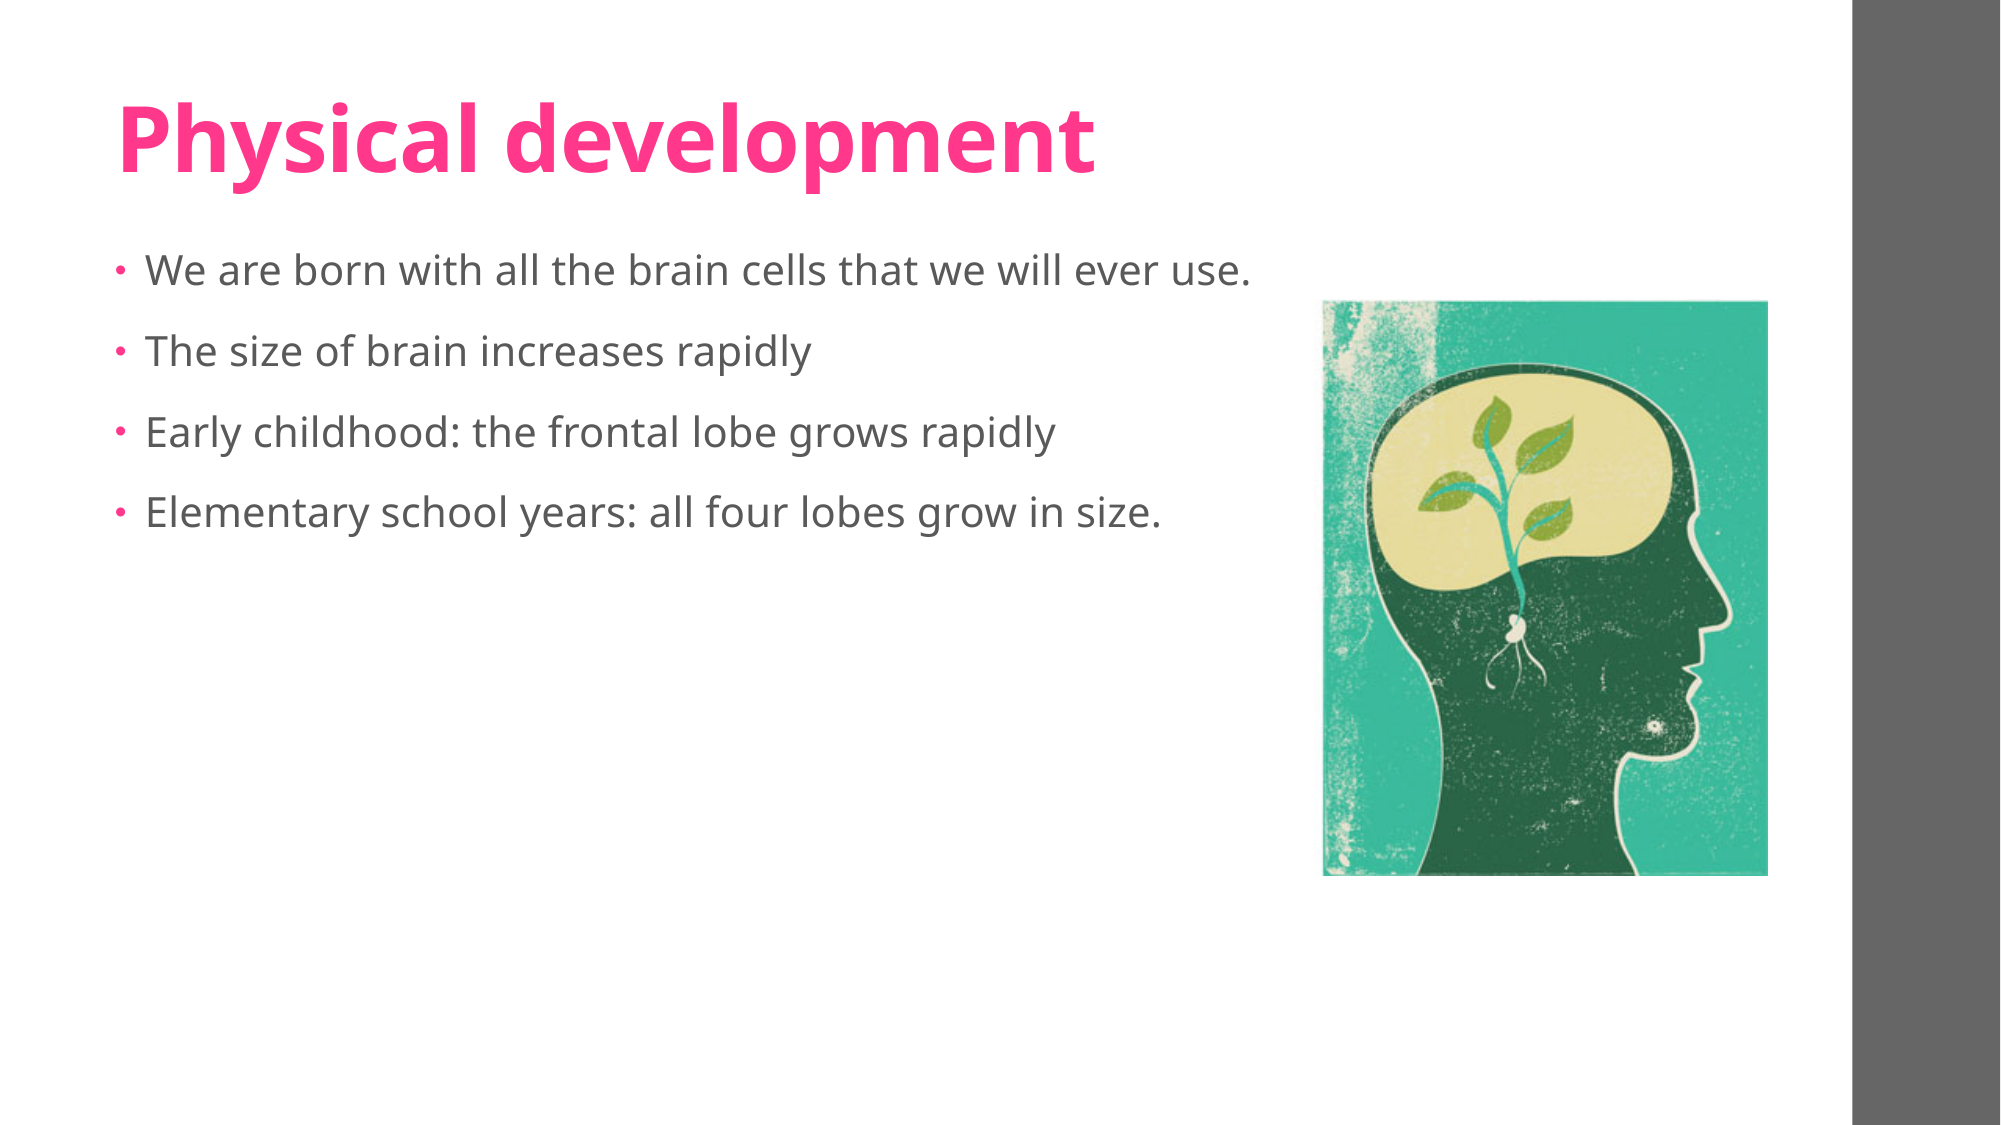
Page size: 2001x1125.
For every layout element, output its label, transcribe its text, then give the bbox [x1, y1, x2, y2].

list We are born with all the brain cells that we will ever use. The size of brain increases rapidly Early childhood: the frontal lobe grows rapidly Elementary school years: all four lobes grow in size. [99, 239, 1554, 990]
title Physical development [100, 12, 1900, 200]
picture [1313, 298, 1768, 876]
